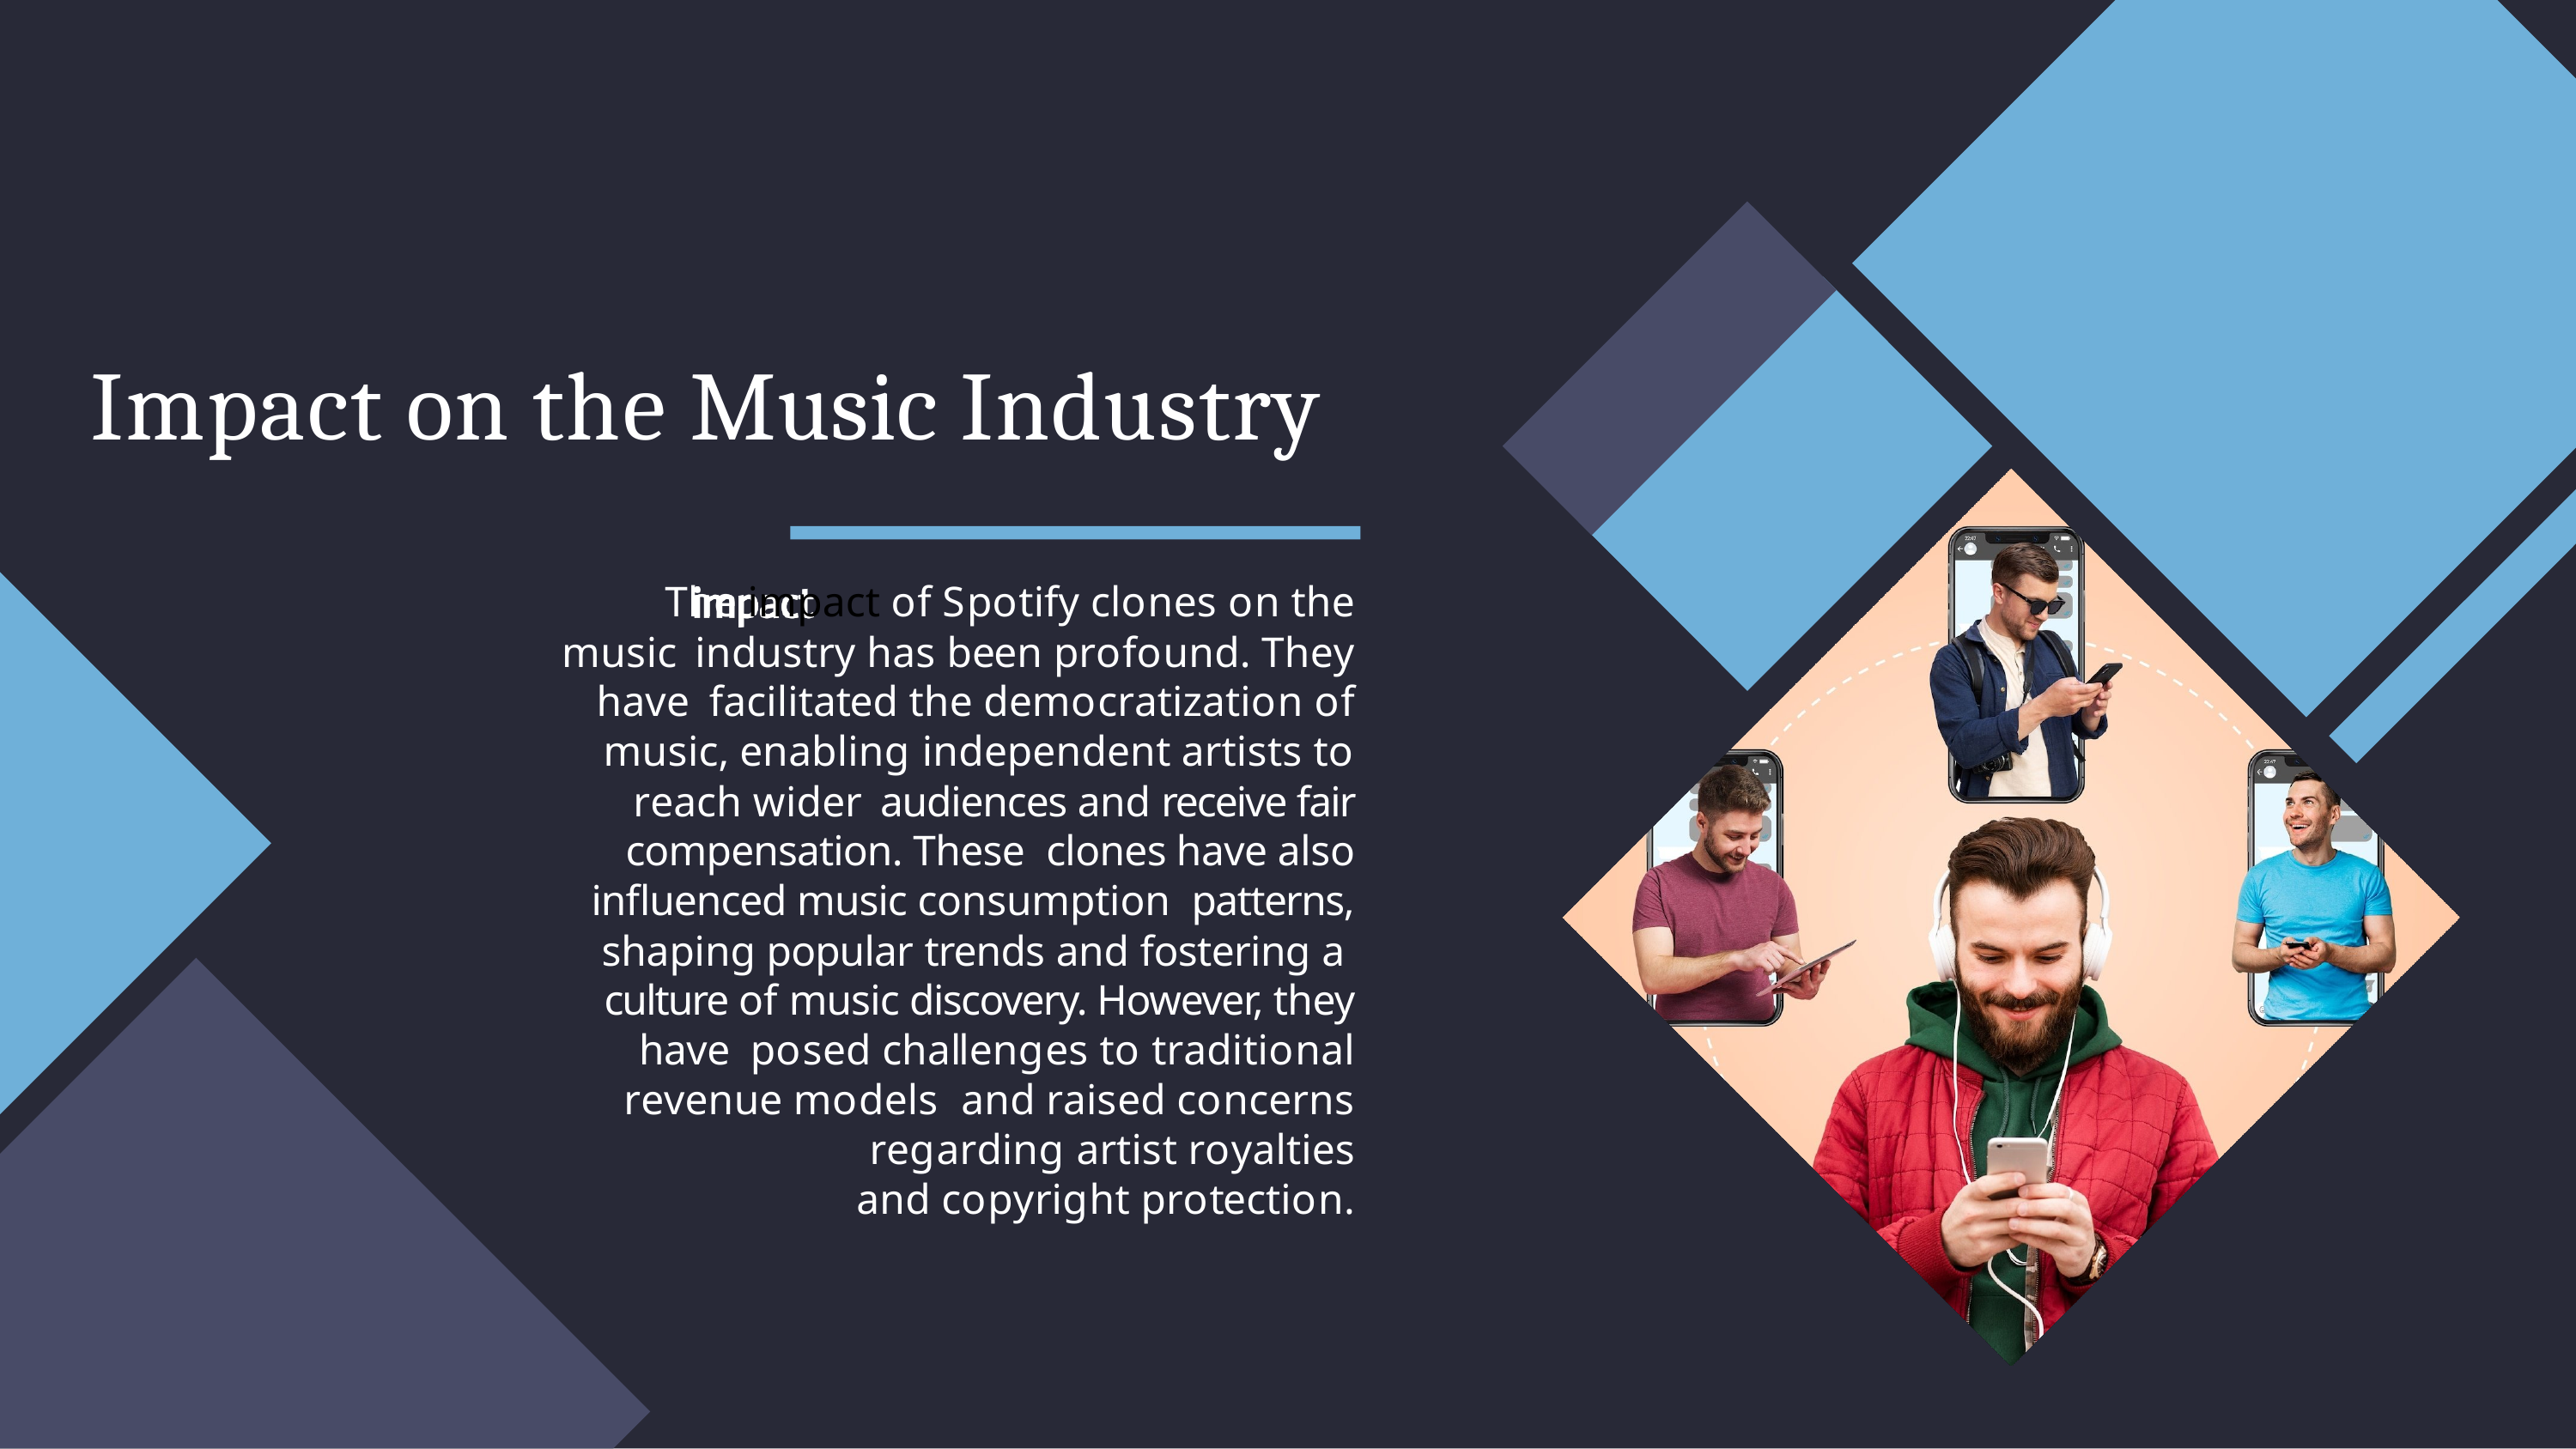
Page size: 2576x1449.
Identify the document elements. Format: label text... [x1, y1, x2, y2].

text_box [1502, 0, 2576, 764]
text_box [0, 572, 651, 1449]
text_box The impact of Spotify clones on the music industry has been profound. They have facilitated the democratization of music, enabling independent artists to reach wider audiences and receive fair compensation. These clones have also inﬂuenced music consumption patterns, shaping popular trends and fostering a culture of music discovery. However, they have posed challenges to traditional revenue models and raised concerns regarding artist royalties and copyright protection. [653, 573, 1356, 1223]
picture [694, 585, 814, 627]
title Impact on the Music Industry [88, 340, 1356, 573]
picture [1562, 467, 2461, 1366]
text_box [790, 525, 1361, 540]
